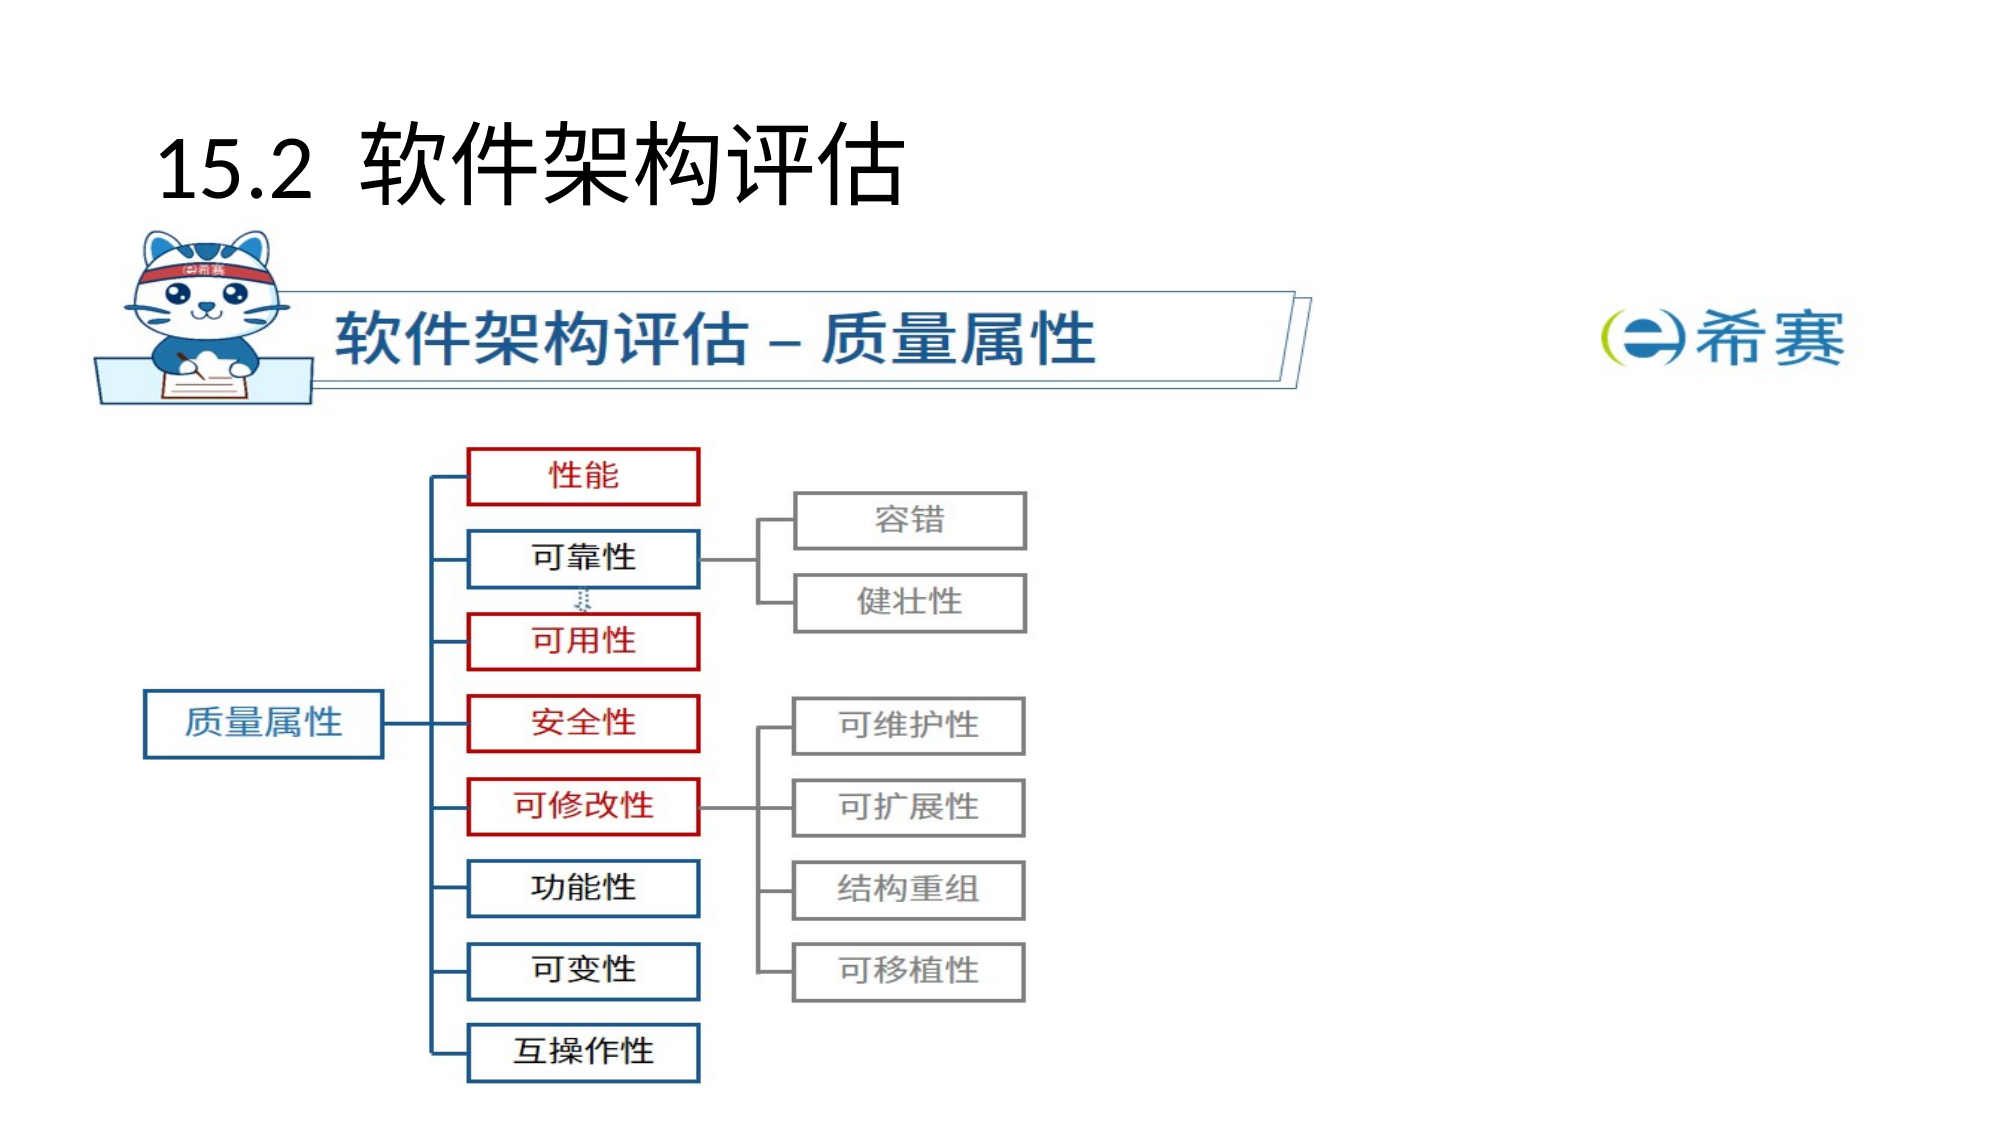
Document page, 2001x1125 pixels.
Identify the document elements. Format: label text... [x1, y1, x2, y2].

title 15.2 软件架构评估 [137, 59, 1863, 218]
picture [0, 218, 1909, 1125]
